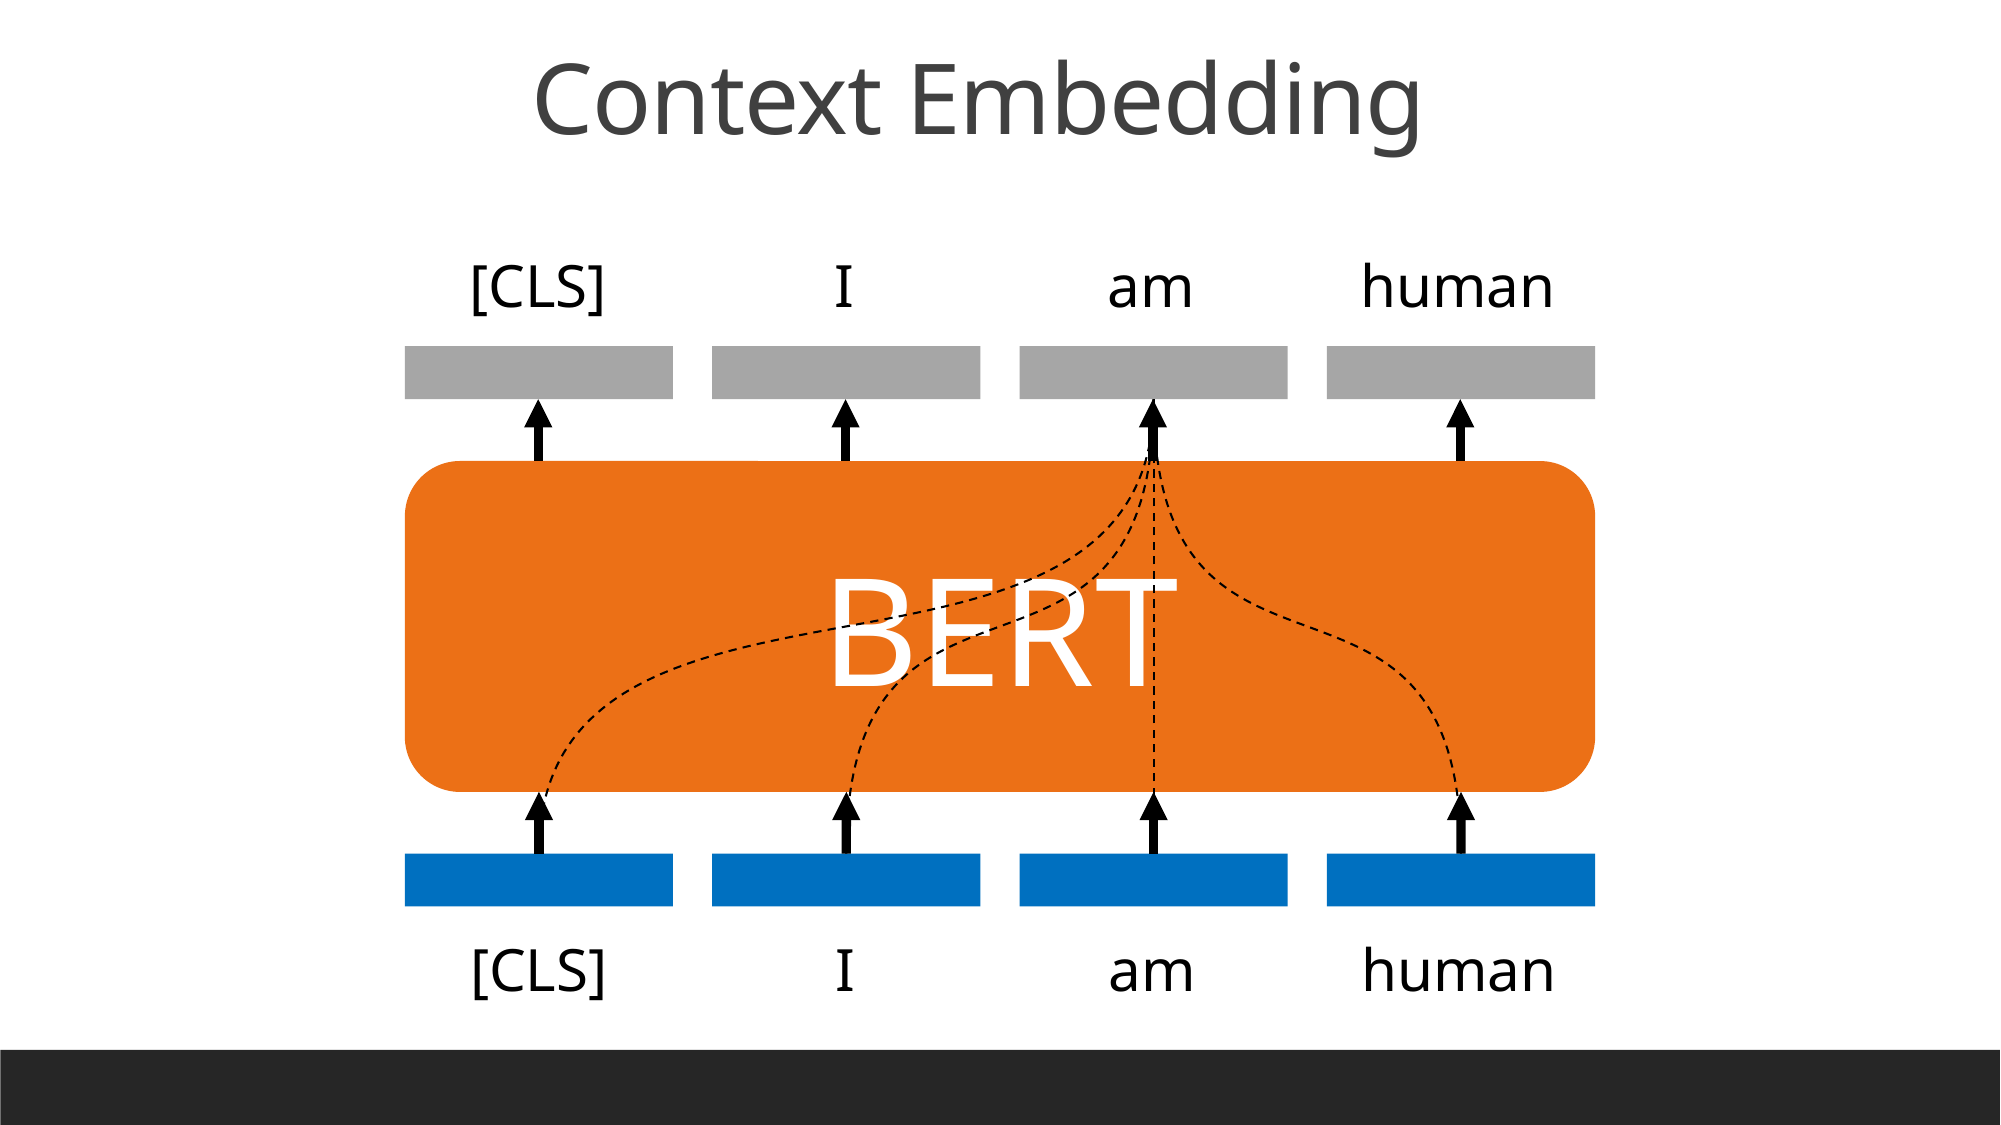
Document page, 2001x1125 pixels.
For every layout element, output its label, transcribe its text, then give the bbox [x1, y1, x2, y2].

text_box [CLS] [404, 241, 673, 327]
text_box I [711, 943, 980, 1011]
text_box Context Embedding [96, 42, 1862, 185]
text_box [404, 345, 615, 908]
text_box [CLS] [404, 925, 673, 1011]
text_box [1079, 472, 1536, 781]
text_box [1081, 345, 1596, 908]
text_box I [710, 241, 979, 315]
text_box am [1017, 241, 1286, 327]
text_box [618, 318, 1075, 935]
text_box am [1018, 925, 1287, 1011]
text_box human [1324, 241, 1593, 327]
text_box human [1324, 925, 1593, 1011]
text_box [772, 472, 1078, 781]
